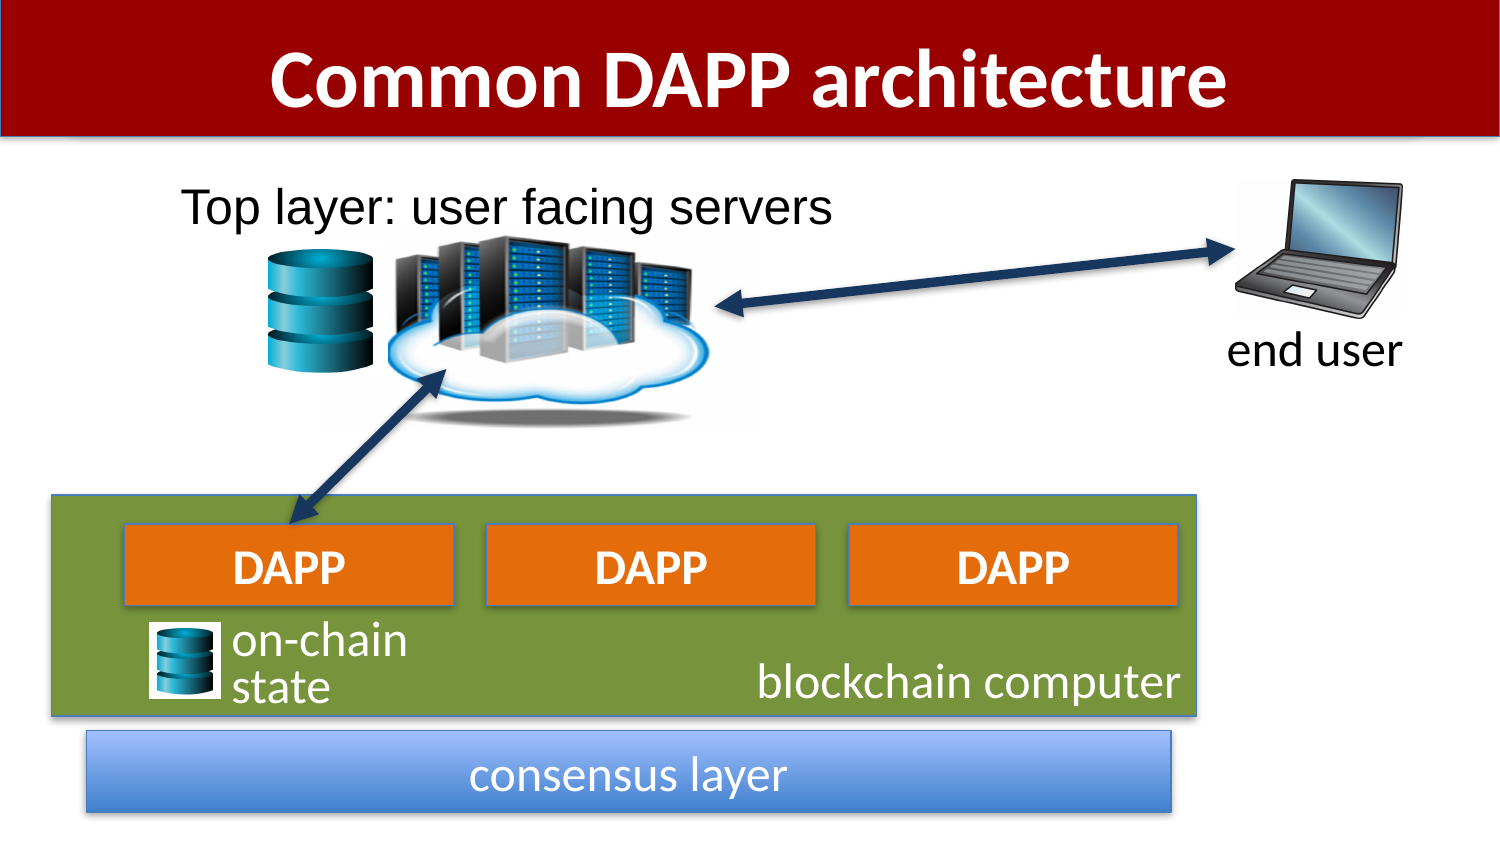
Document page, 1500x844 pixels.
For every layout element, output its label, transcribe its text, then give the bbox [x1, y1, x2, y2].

text_box DAPP [124, 523, 455, 606]
text_box on-chain state [216, 610, 424, 721]
text_box end user [1211, 309, 1419, 384]
picture [1235, 179, 1403, 319]
text_box consensus layer [86, 730, 1172, 813]
text_box DAPP [848, 523, 1179, 606]
text_box blockchain computer [424, 494, 1197, 717]
text_box blockchain computer [51, 494, 283, 717]
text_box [288, 368, 447, 525]
picture [149, 622, 222, 699]
text_box Top layer: user facing servers [165, 166, 849, 242]
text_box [714, 248, 1236, 307]
title Common DAPP architecture [75, 17, 1425, 120]
picture [253, 223, 758, 431]
text_box DAPP [486, 523, 816, 606]
